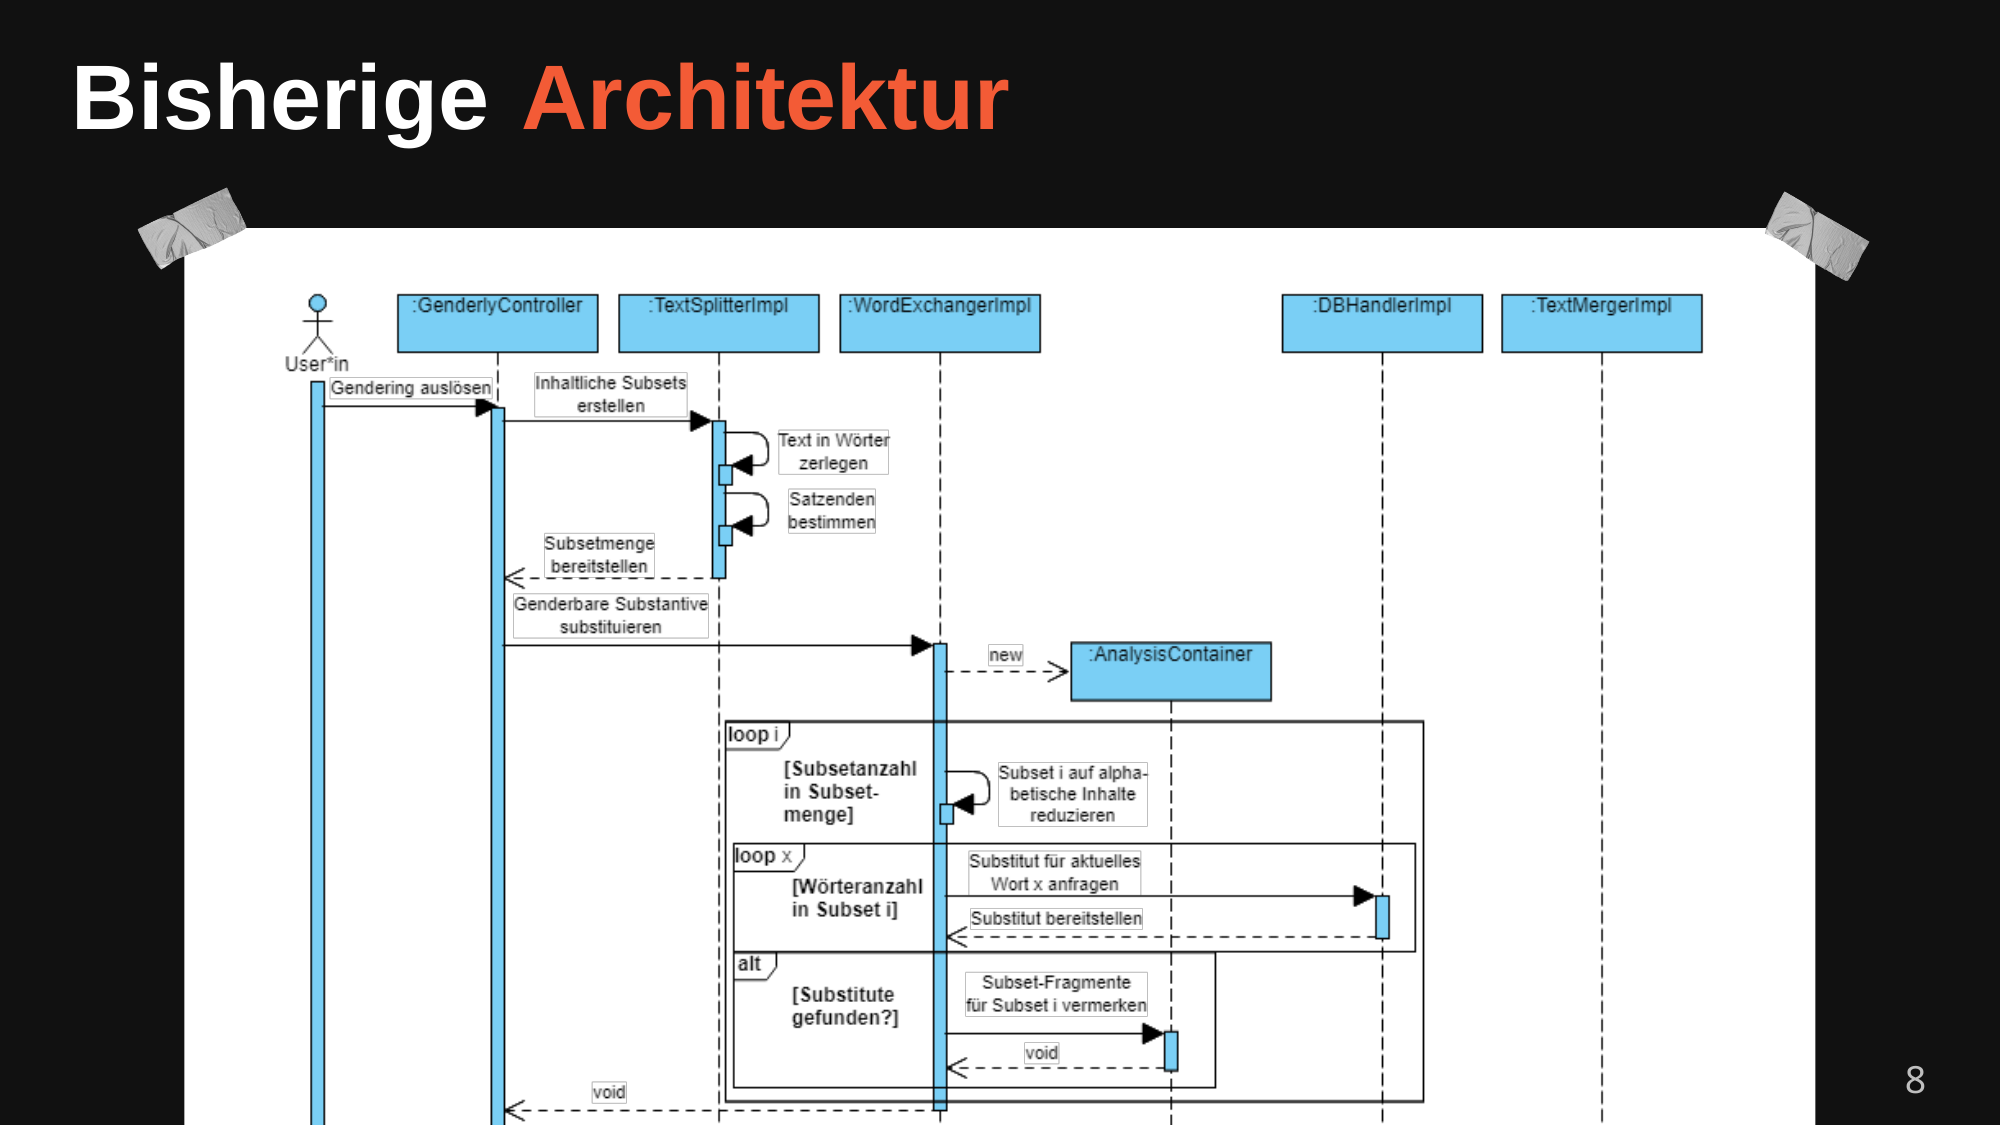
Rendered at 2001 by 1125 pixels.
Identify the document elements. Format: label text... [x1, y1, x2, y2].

text_box Architektur [462, 50, 1071, 150]
picture [137, 186, 249, 273]
text_box [0, 0, 2000, 1125]
text_box [183, 227, 1817, 1125]
picture [266, 283, 1720, 1125]
text_box 8 [1890, 1048, 2000, 1125]
picture [1760, 191, 1871, 284]
text_box Bisherige [71, 50, 462, 150]
